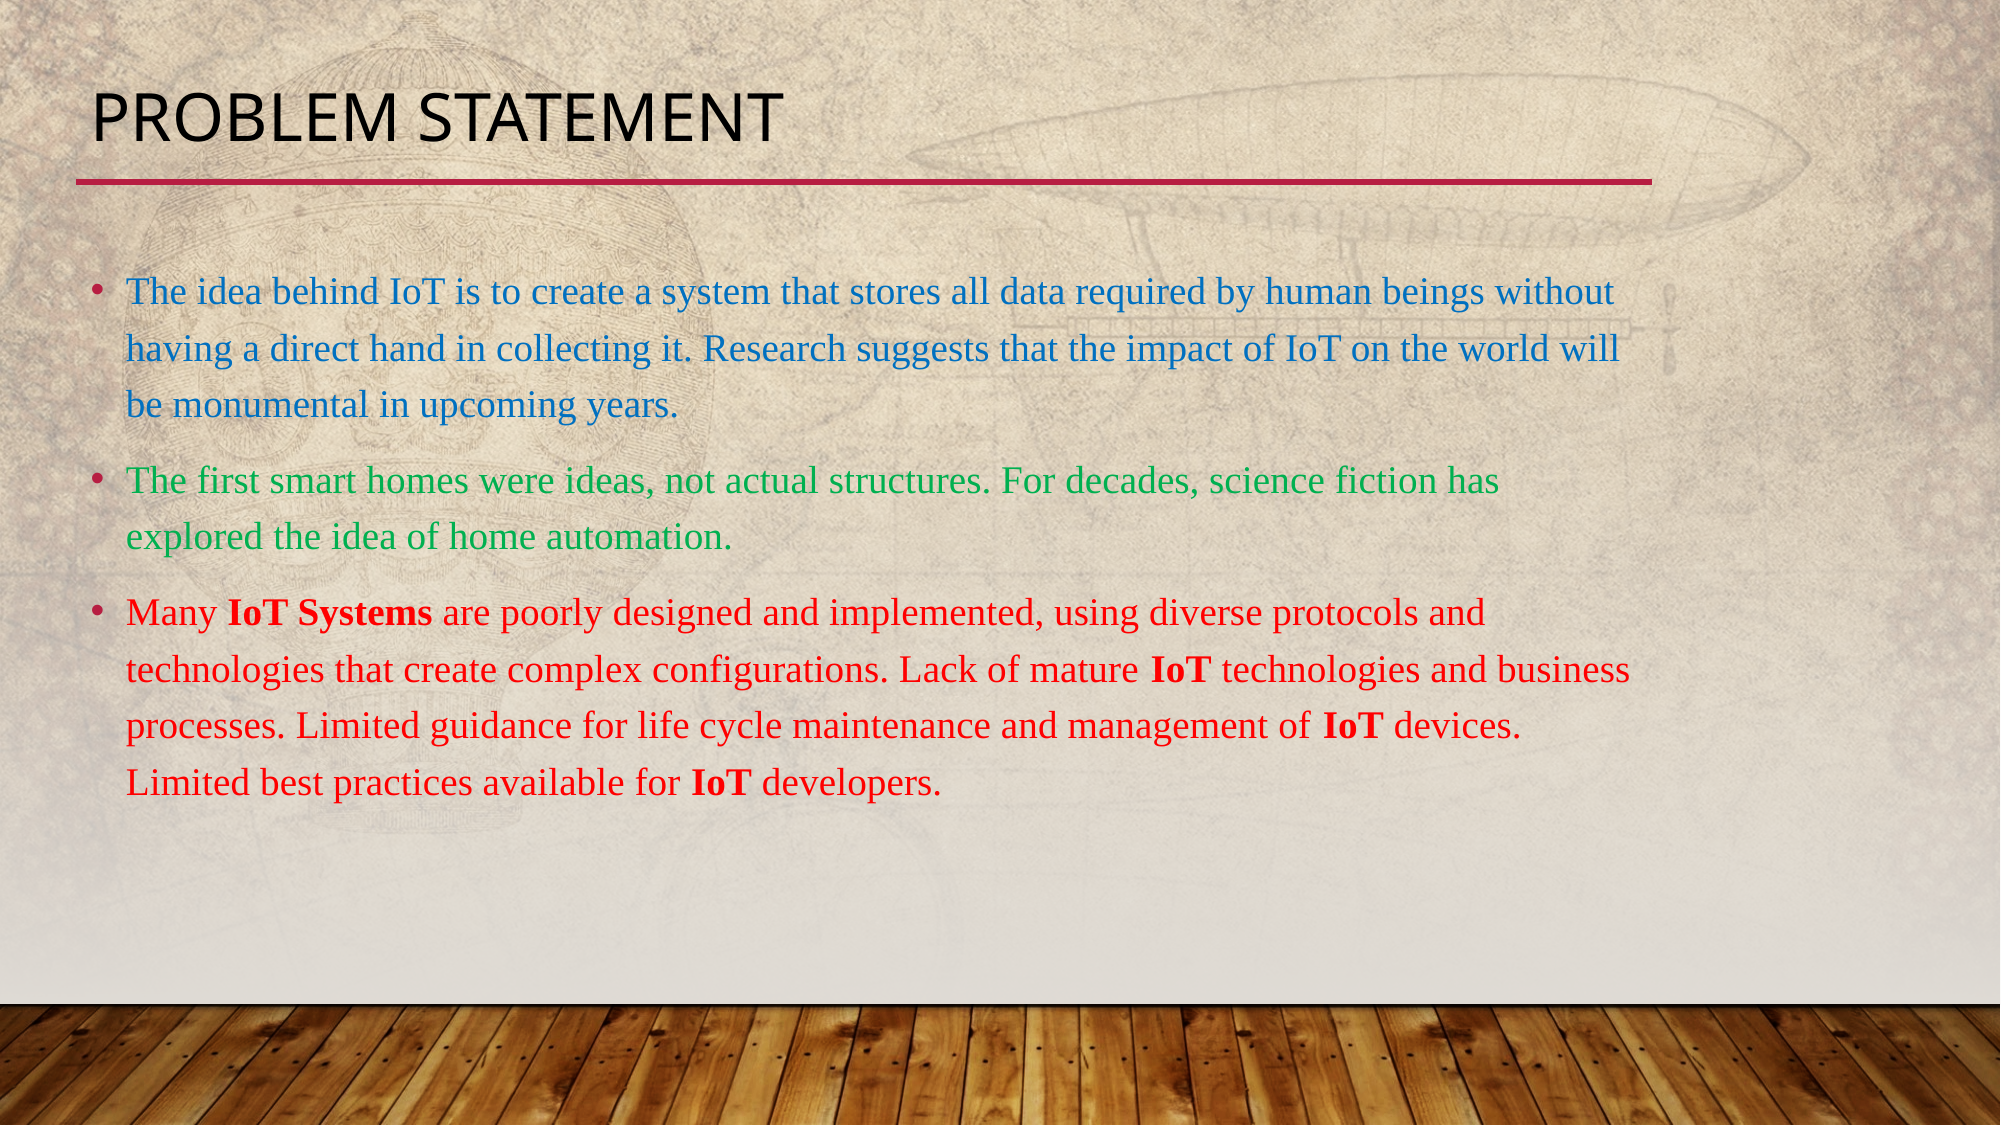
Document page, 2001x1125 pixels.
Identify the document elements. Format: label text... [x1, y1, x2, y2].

picture [0, 1004, 2000, 1125]
title PROBLEM STATEMENT [75, 76, 1651, 248]
list The idea behind IoT is to create a system that stores all data required by human beings without having a direct hand in collecting it. Research suggests that the impact of IoT on the world will be monumental in upcoming years. The first smart homes were ideas, not actual structures. For decades, science fiction has explored the idea of home automation. Many IoT Systems are poorly designed and implemented, using diverse protocols and technologies that create complex configurations. Lack of mature IoT technologies and business processes. Limited guidance for life cycle maintenance and management of IoT devices. Limited best practices available for IoT developers. [75, 248, 1651, 815]
